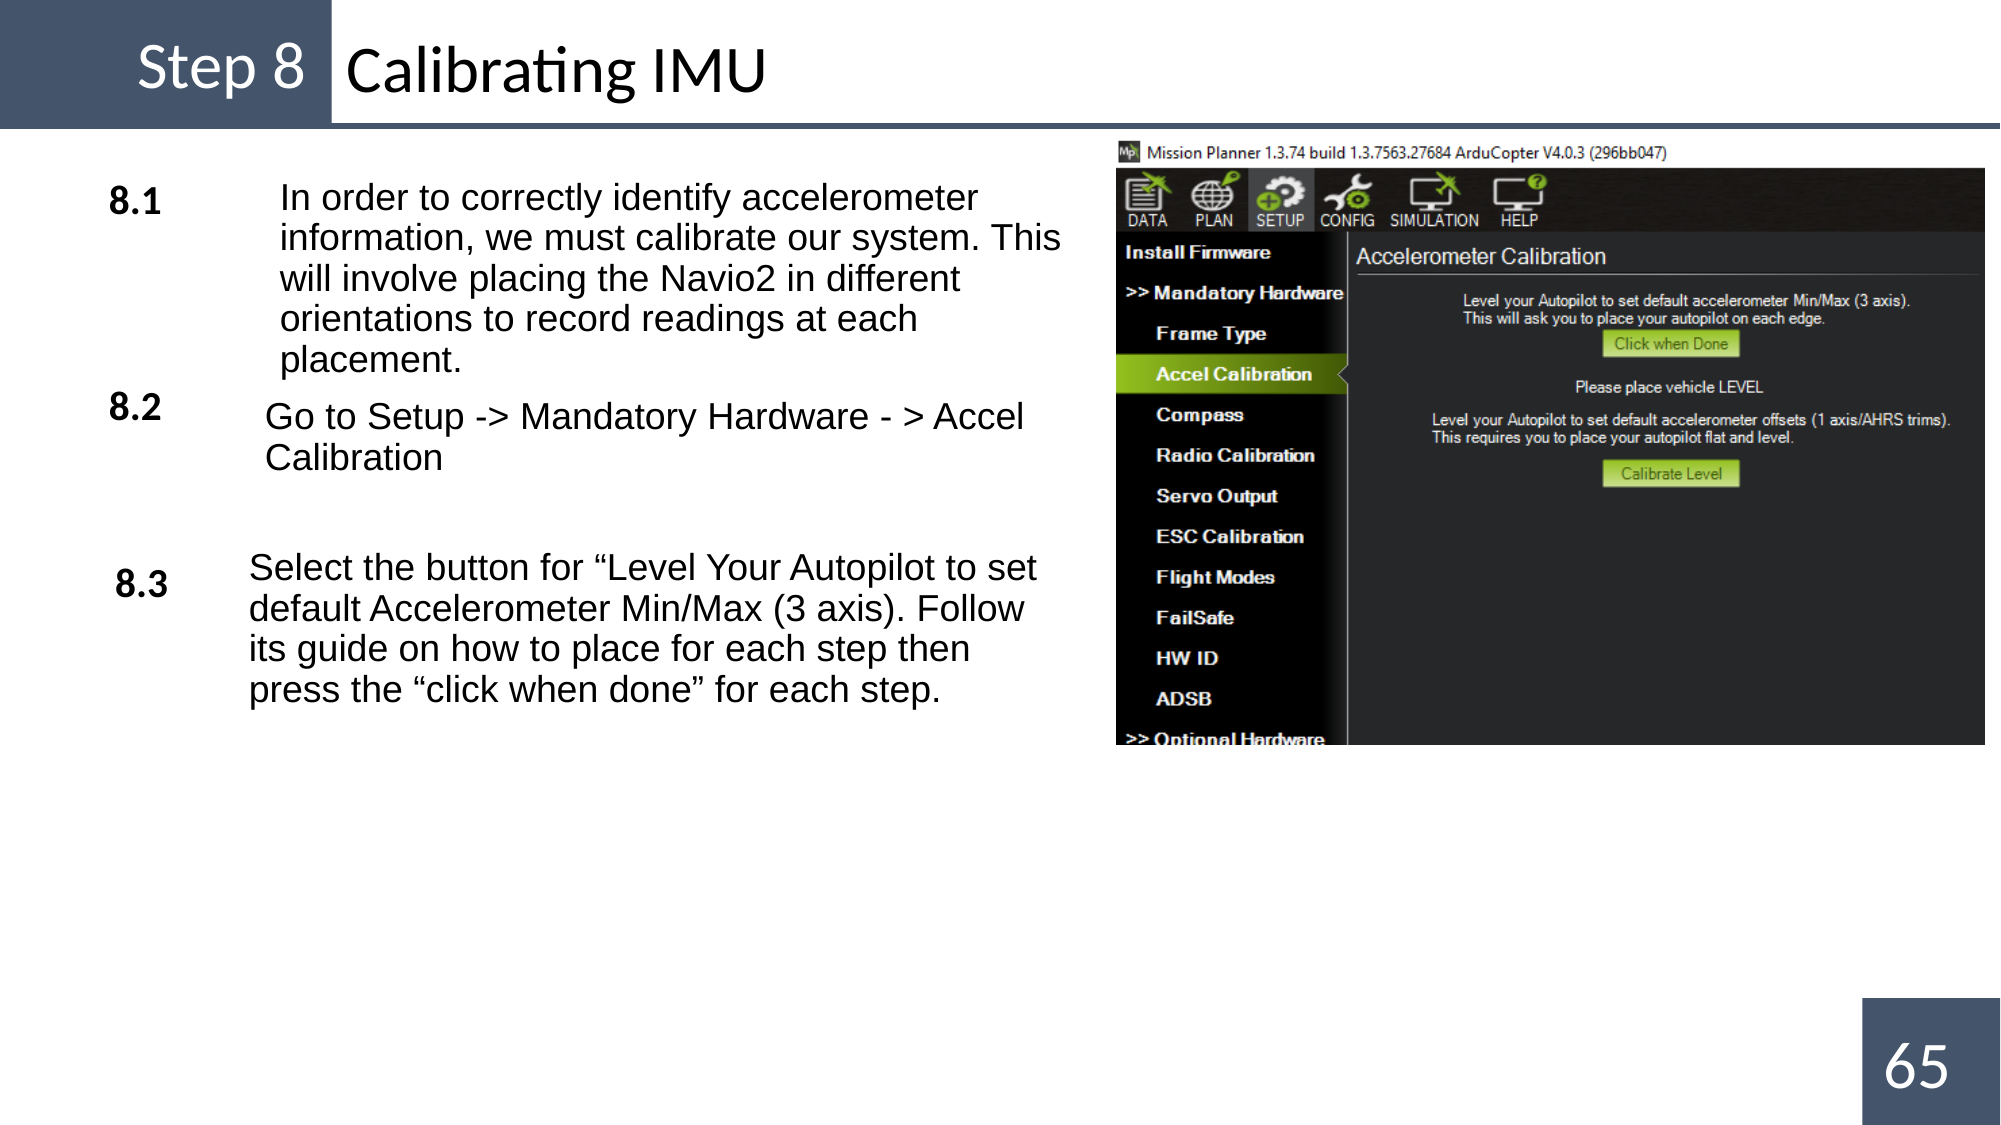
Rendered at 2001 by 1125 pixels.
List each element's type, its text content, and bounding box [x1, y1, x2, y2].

text_box Step 8 [122, 15, 322, 110]
list 8.2 [93, 377, 222, 438]
text_box Select the button for “Level Your Autopilot to set default Accelerometer Min/Max (3 axis). Follow its guide on how to place for each step then press the “click when done” for each step. [233, 540, 1088, 850]
picture [1116, 137, 1985, 745]
list Calibrating IMU [331, 1, 1395, 141]
list Go to Setup -> Mandatory Hardware - > Accel Calibration [249, 389, 1073, 524]
text_box 8.3 [100, 553, 228, 614]
list In order to correctly identify accelerometer information, we must calibrate our system. This will involve placing the Navio2 in different orientations to record readings at each placement. [264, 170, 1088, 408]
list 8.1 [93, 171, 222, 232]
